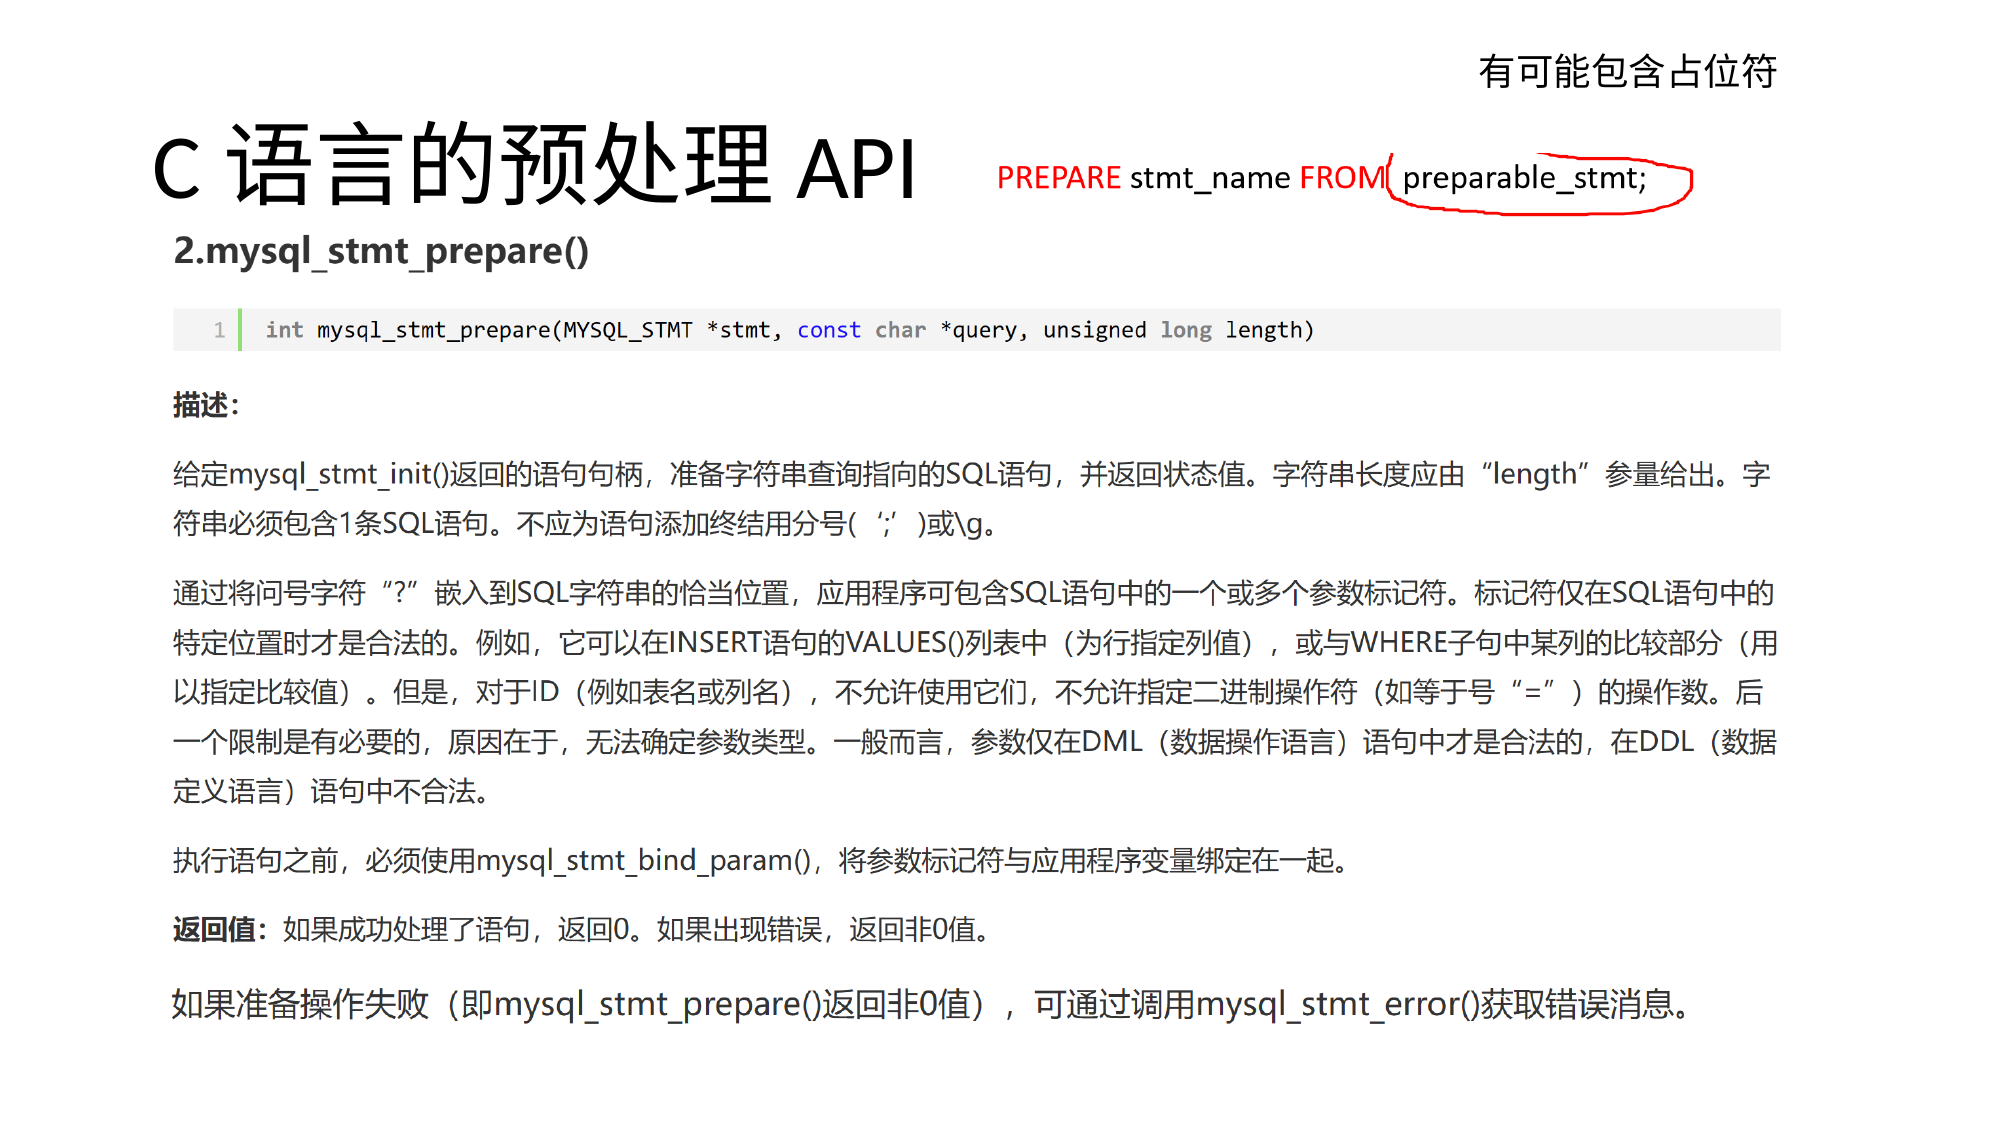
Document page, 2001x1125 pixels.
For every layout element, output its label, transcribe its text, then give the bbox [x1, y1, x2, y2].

picture [141, 153, 1814, 960]
picture [153, 977, 1736, 1046]
text_box 有可能包含占位符 [1463, 40, 1844, 101]
title C语言的预处理API [137, 59, 1863, 278]
